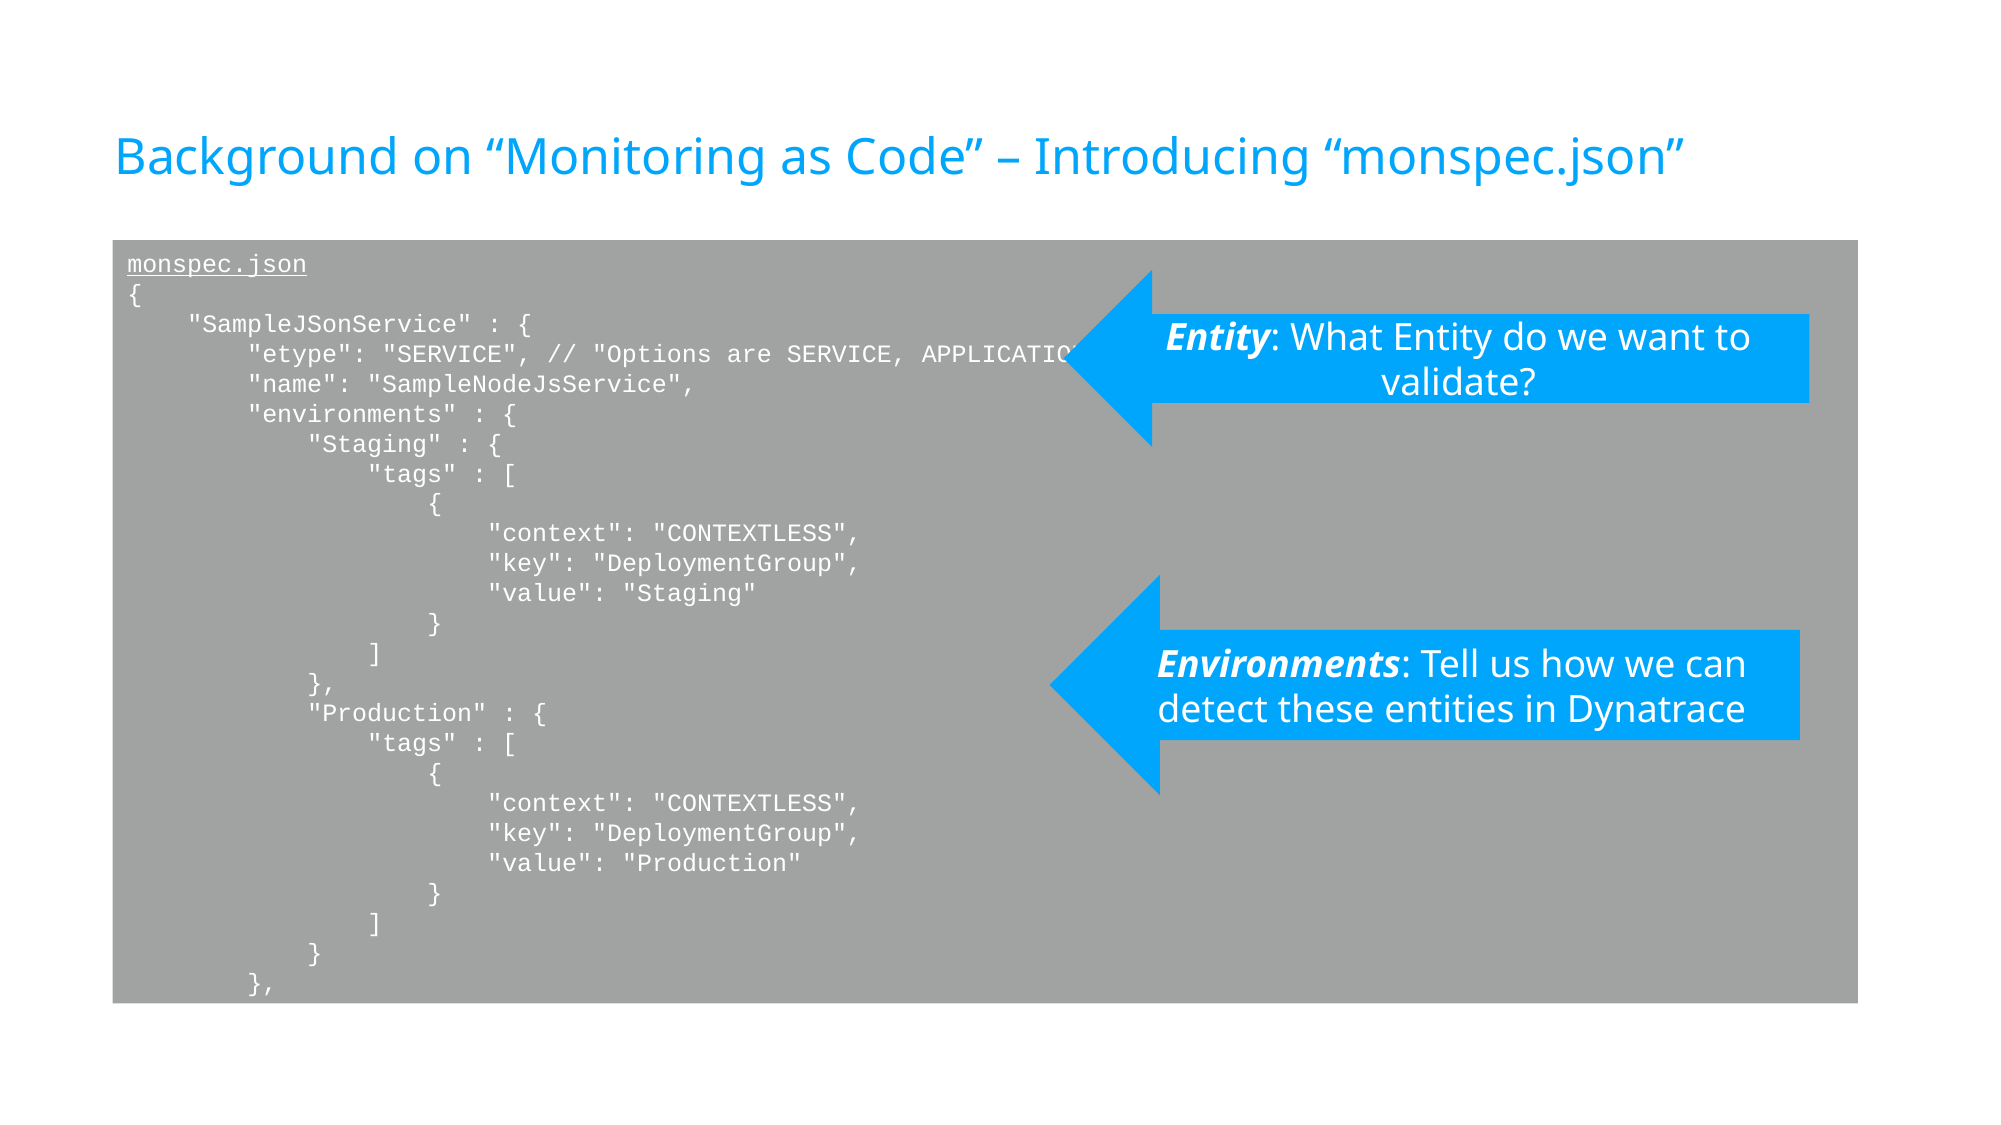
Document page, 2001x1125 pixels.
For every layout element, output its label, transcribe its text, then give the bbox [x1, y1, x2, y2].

text_box monspec.json { "SampleJSonService" : { "etype": "SERVICE", // "Options are SERVICE, APPLICATION, HOST, PROCESS_GROUP_INSTANCE" "name": "SampleNodeJsService", "environments" : { "Staging" : { "tags" : [ { "context": "CONTEXTLESS", "key": "DeploymentGroup", "value": "Staging" } ] }, "Production" : { "tags" : [ { "context": "CONTEXTLESS", "key": "DeploymentGroup", "value": "Production" } ] } }, [112, 240, 1858, 1004]
title Background on “Monitoring as Code” – Introducing “monspec.json” [114, 93, 1882, 204]
text_box Environments: Tell us how we can detect these entities in Dynatrace [1048, 572, 1801, 798]
text_box Entity: What Entity do we want to validate? [1062, 267, 1811, 450]
